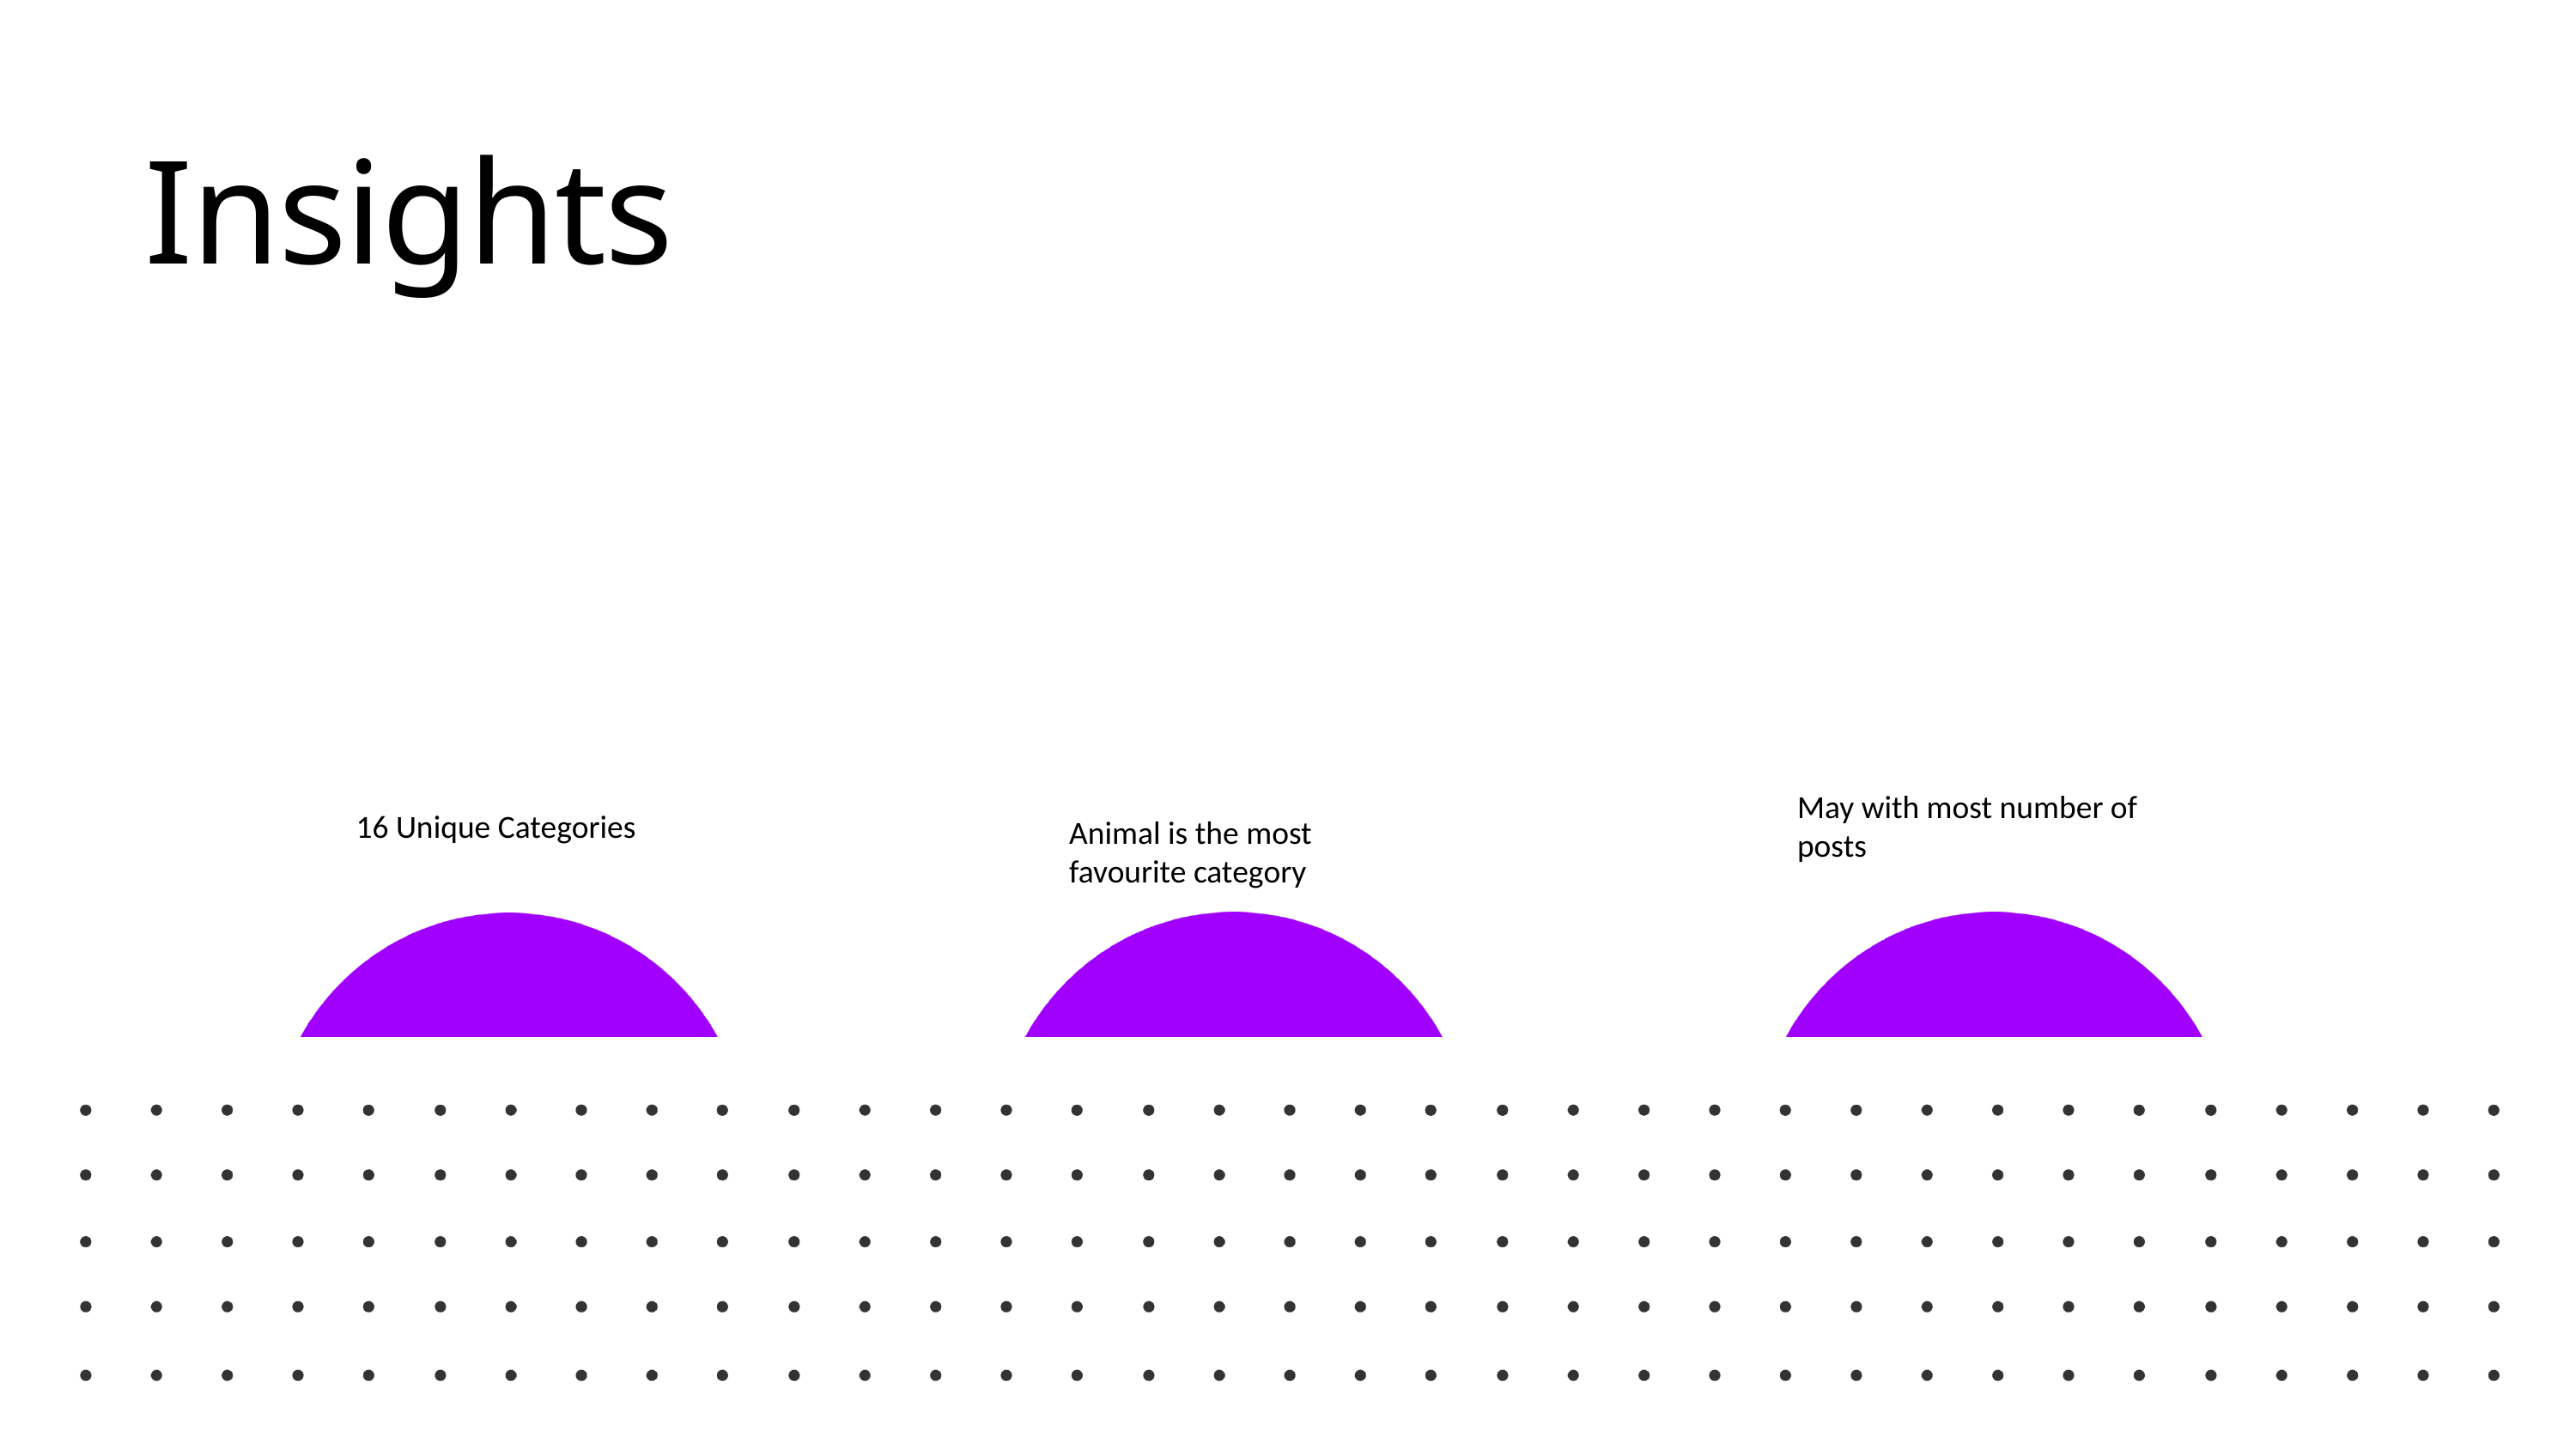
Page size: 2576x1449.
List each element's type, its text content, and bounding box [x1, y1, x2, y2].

picture [1784, 912, 2204, 1037]
text_box 16 Unique Categories [343, 799, 719, 851]
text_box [72, 1099, 2504, 1385]
picture [1024, 912, 1443, 1037]
text_box Insights [144, 121, 799, 294]
text_box May with most number of posts [1784, 779, 2198, 870]
text_box Animal is the most favourite category [1056, 805, 1443, 896]
picture [299, 912, 719, 1037]
